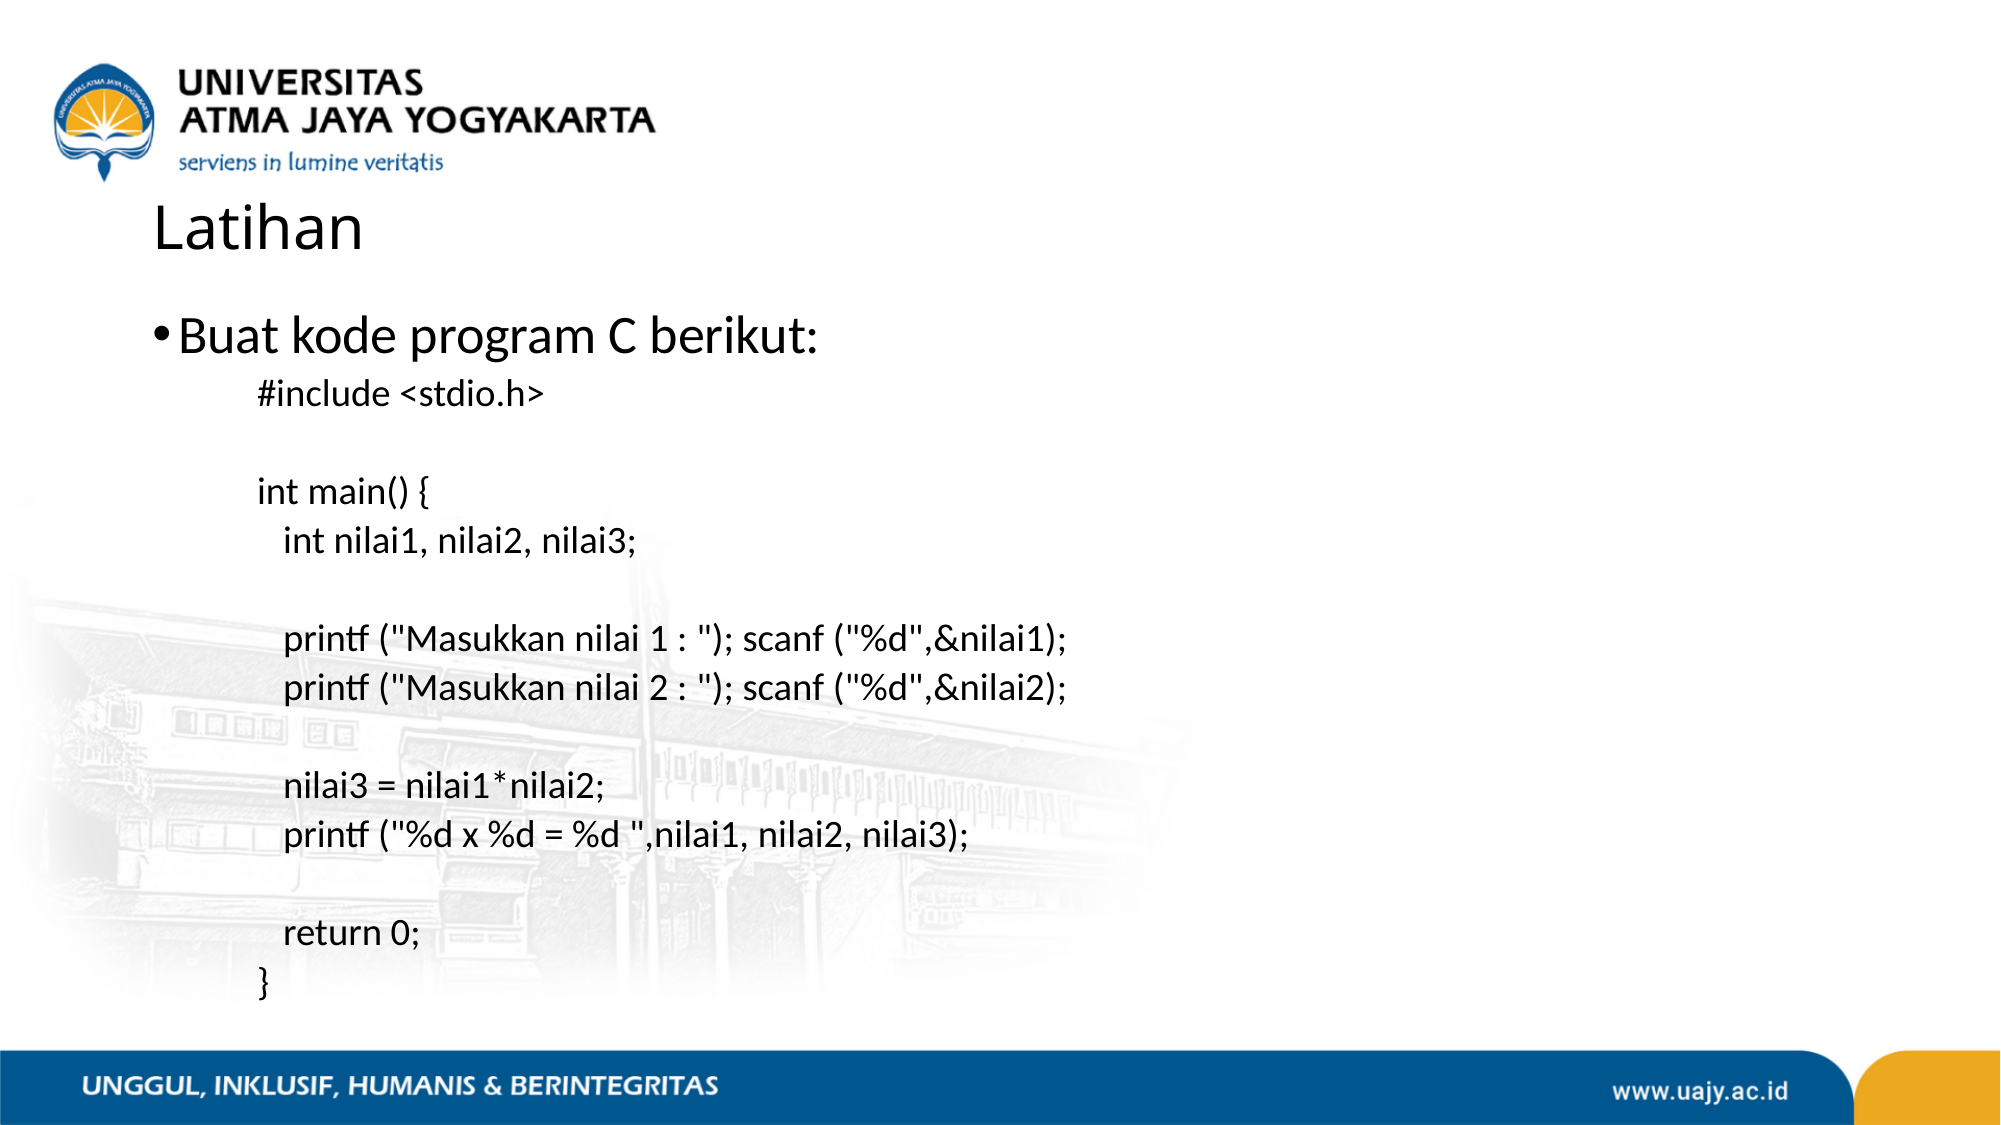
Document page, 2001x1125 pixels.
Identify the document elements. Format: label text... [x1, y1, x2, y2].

picture [0, 0, 2001, 1125]
title Latihan [137, 189, 1863, 271]
list Buat kode program C berikut: #include <stdio.h> int main() { int nilai1, nilai2, nilai3; printf ("Masukkan nilai 1 : "); scanf ("%d",&nilai1); printf ("Masukkan nilai 2 : "); scanf ("%d",&nilai2); nilai3 = nilai1*nilai2; printf ("%d x %d = %d ",nilai1, nilai2, nilai3); return 0; } [137, 299, 1863, 1014]
